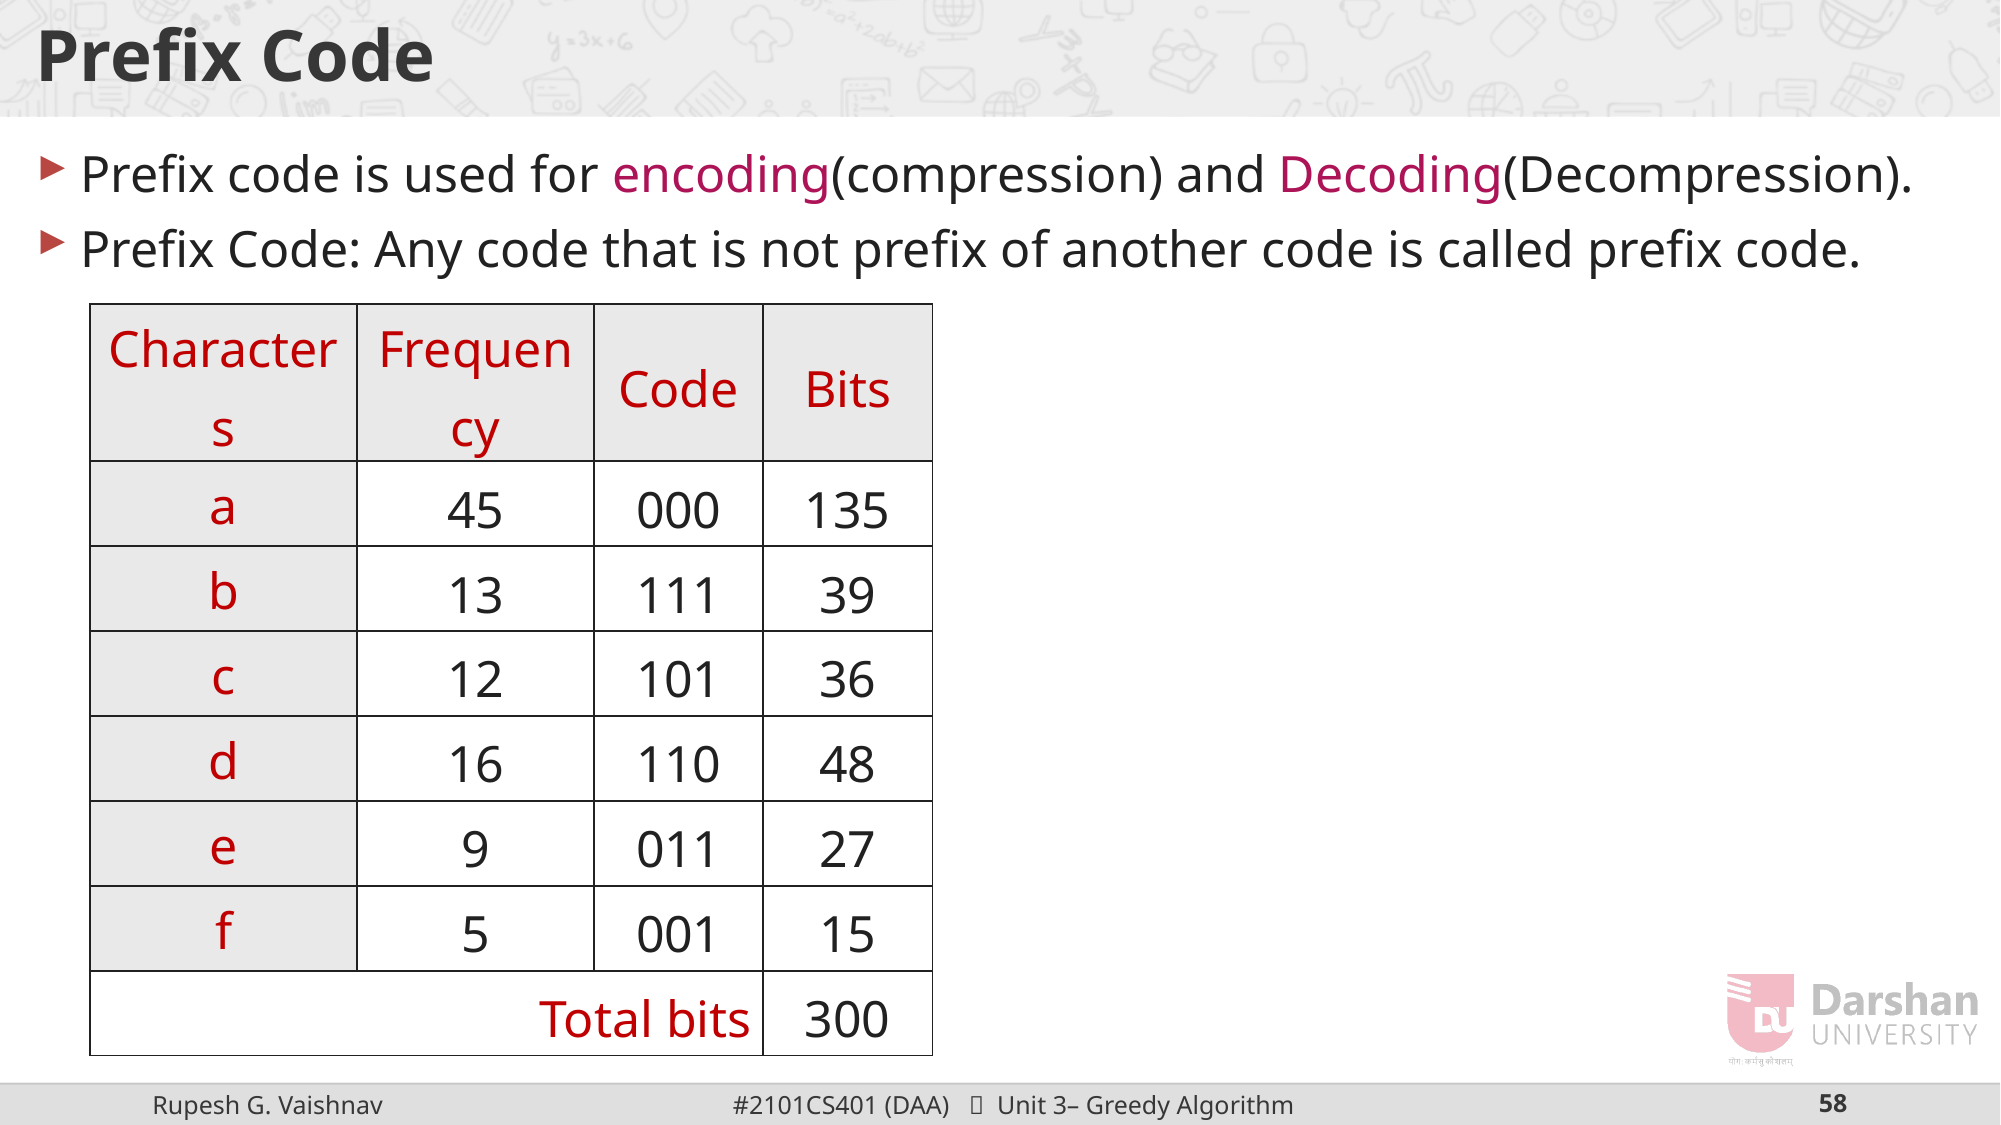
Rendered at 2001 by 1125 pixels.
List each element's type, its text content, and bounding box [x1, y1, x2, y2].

table_cell 001 [595, 887, 762, 970]
table_cell 000 [595, 462, 762, 545]
table_cell 13 [358, 547, 593, 630]
table_cell 36 [764, 632, 932, 715]
table_cell 135 [764, 462, 932, 545]
table_cell 5 [358, 887, 593, 970]
table_cell 101 [595, 632, 762, 715]
table_cell 15 [764, 887, 932, 970]
table_cell d [91, 717, 356, 800]
table_cell 39 [764, 547, 932, 630]
table_cell 110 [595, 717, 762, 800]
table_cell c [91, 632, 356, 715]
title Prefix Code [0, 0, 2000, 117]
table_cell 27 [764, 802, 932, 885]
table_cell f [91, 887, 356, 970]
table_cell 16 [358, 717, 593, 800]
table_cell 300 [764, 972, 932, 1055]
table_cell 111 [595, 547, 762, 630]
table_header Characters [91, 305, 356, 460]
table_cell 12 [358, 632, 593, 715]
table_cell 9 [358, 802, 593, 885]
table_cell a [91, 462, 356, 545]
table_cell 45 [358, 462, 593, 545]
table_cell 48 [764, 717, 932, 800]
table_cell Total bits [91, 972, 762, 1055]
table_cell 011 [595, 802, 762, 885]
table_header Bits [764, 305, 932, 460]
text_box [1724, 972, 1981, 1068]
table_header Code [595, 305, 762, 460]
table_cell b [91, 547, 356, 630]
list Prefix code is used for encoding(compression) and Decoding(Decompression). Prefix Code: Any code that is not prefix of another code is called prefix code. [21, 141, 1979, 1059]
table_cell e [91, 802, 356, 885]
table_header Frequency [358, 305, 593, 460]
